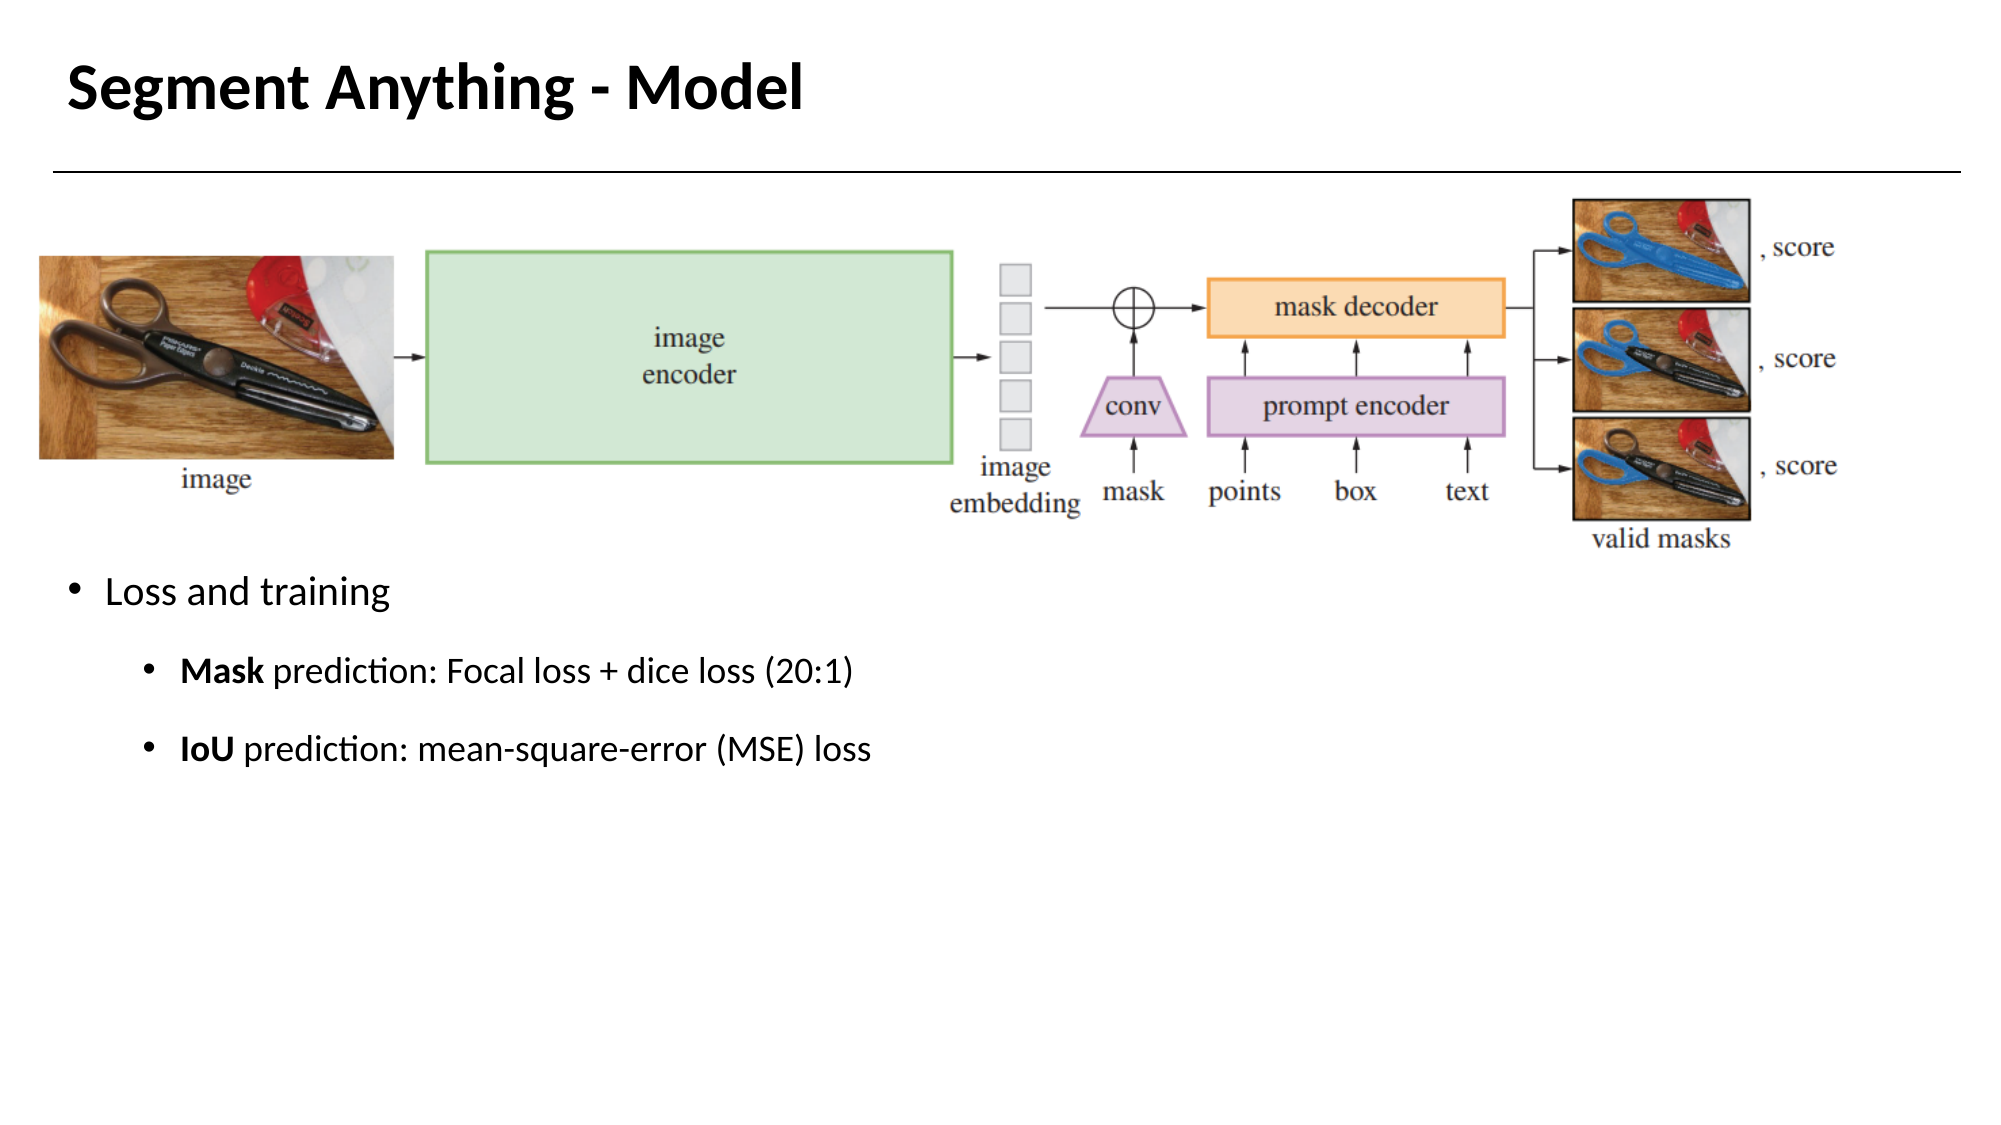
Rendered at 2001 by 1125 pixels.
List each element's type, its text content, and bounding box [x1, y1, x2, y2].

title Segment Anything - Model [52, 3, 2000, 172]
list Loss and training Mask prediction: Focal loss + dice loss (20:1) IoU prediction: mean-square-error (MSE) loss [52, 172, 2000, 1043]
picture [0, 180, 1880, 568]
